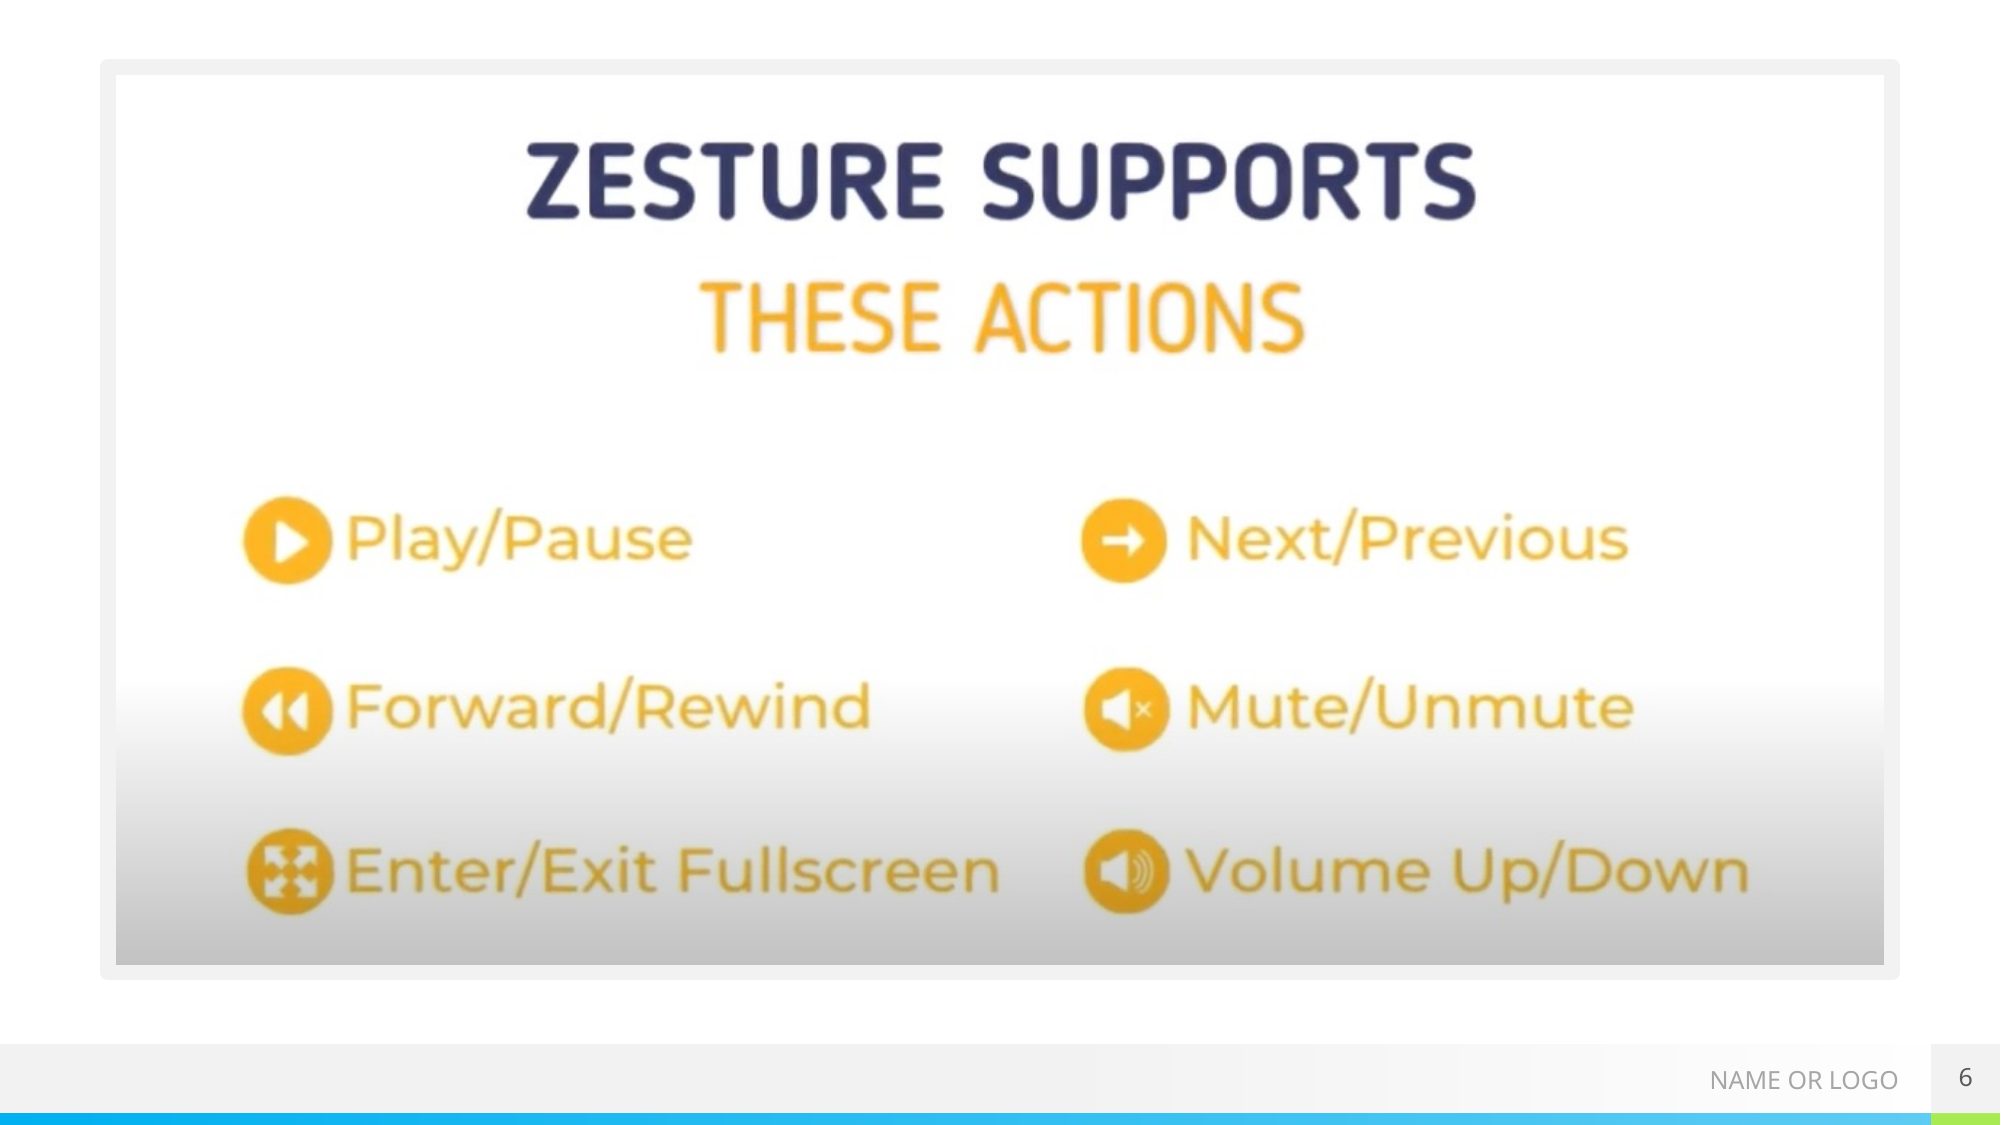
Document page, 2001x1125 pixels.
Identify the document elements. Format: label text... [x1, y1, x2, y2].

picture [115, 74, 1885, 965]
slide_number 6 [1931, 1044, 2000, 1114]
